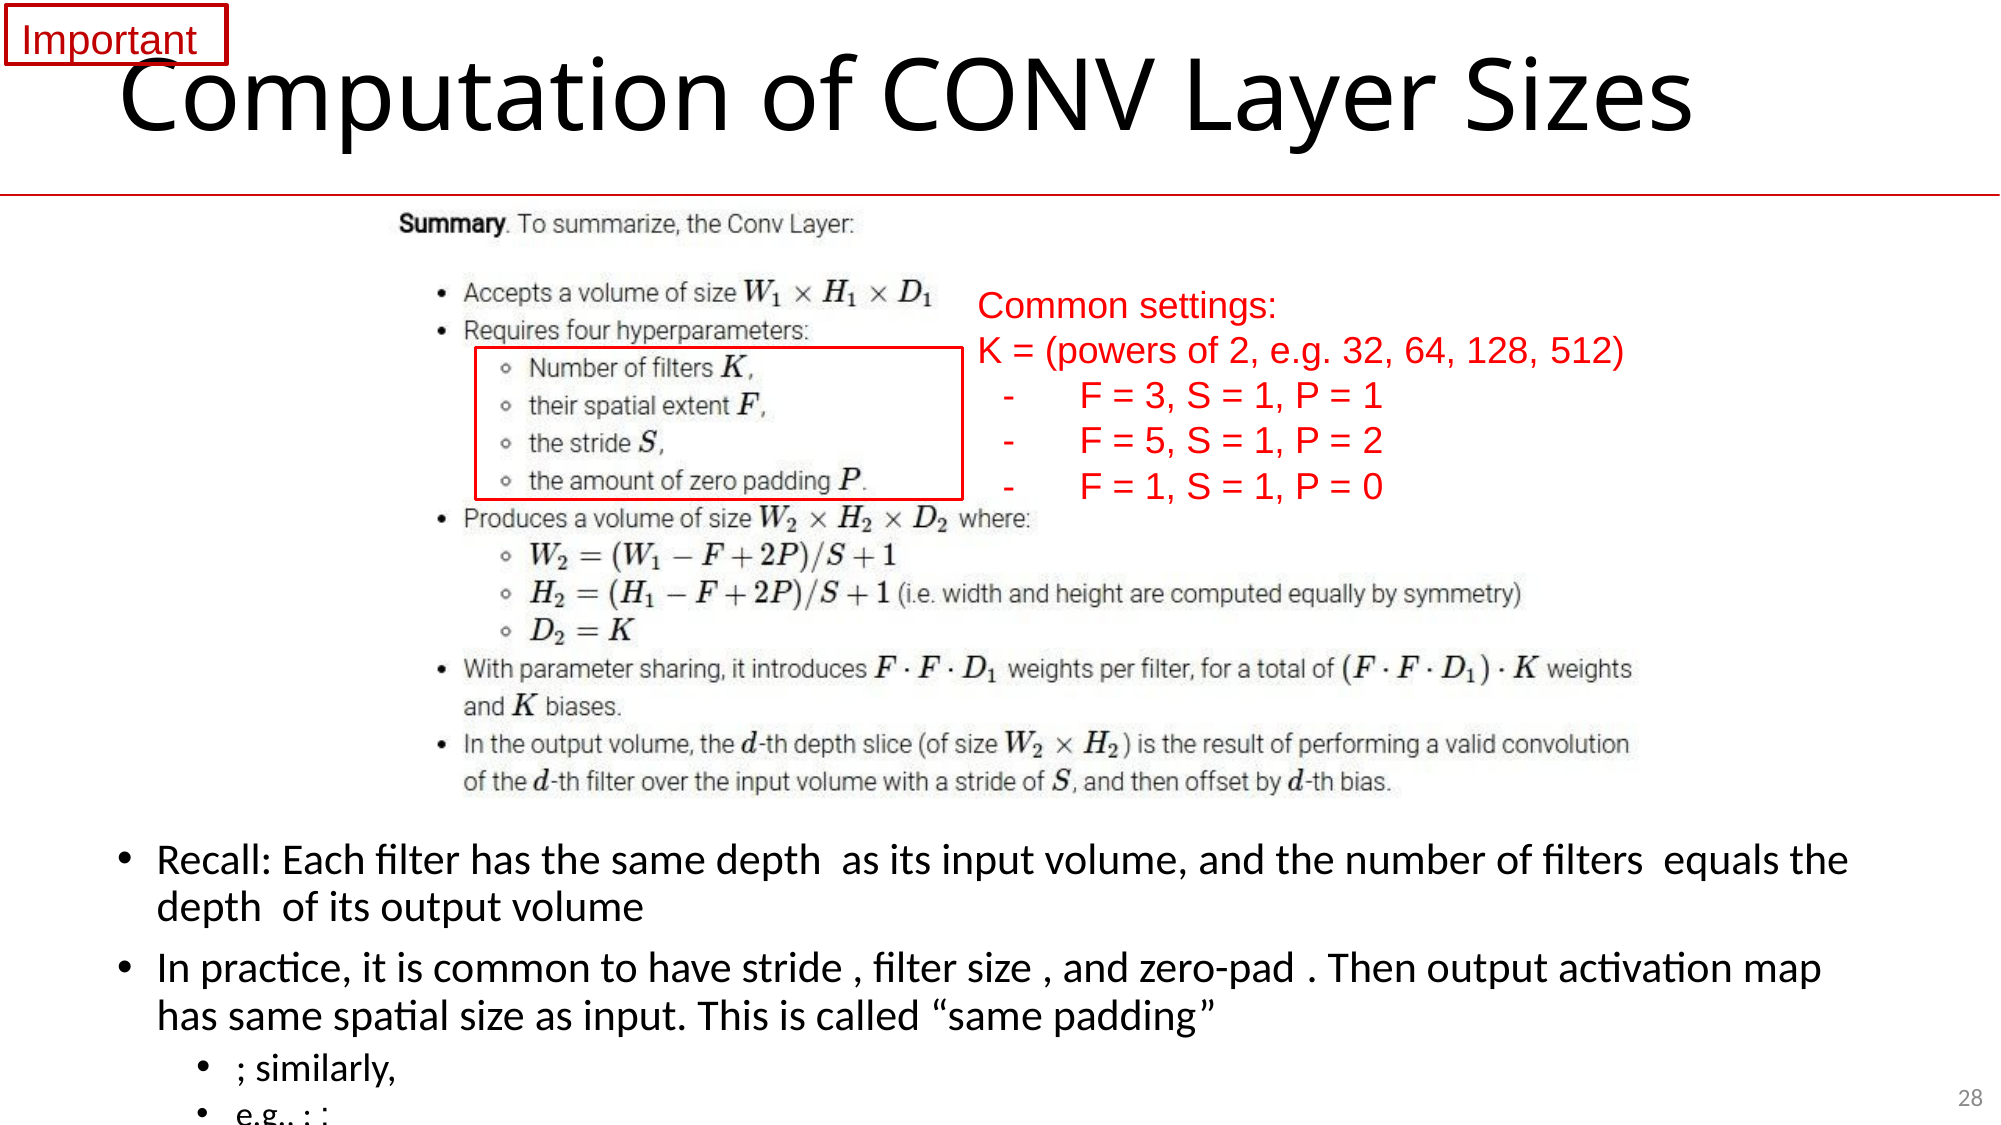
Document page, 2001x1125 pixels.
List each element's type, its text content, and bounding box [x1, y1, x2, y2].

text_box [475, 347, 963, 500]
slide_number 28 [1548, 1066, 1999, 1125]
text_box [388, 197, 1647, 808]
title Computation of CONV Layer Sizes [102, 10, 1899, 186]
text_box Common settings: K = (powers of 2, e.g. 32, 64, 128, 512) - F = 3, S = 1, P = 1 - F = 5, S = 1, P = 2 - F = 1, S = 1, P = 0 [975, 280, 1631, 507]
text_box Important [6, 5, 227, 65]
